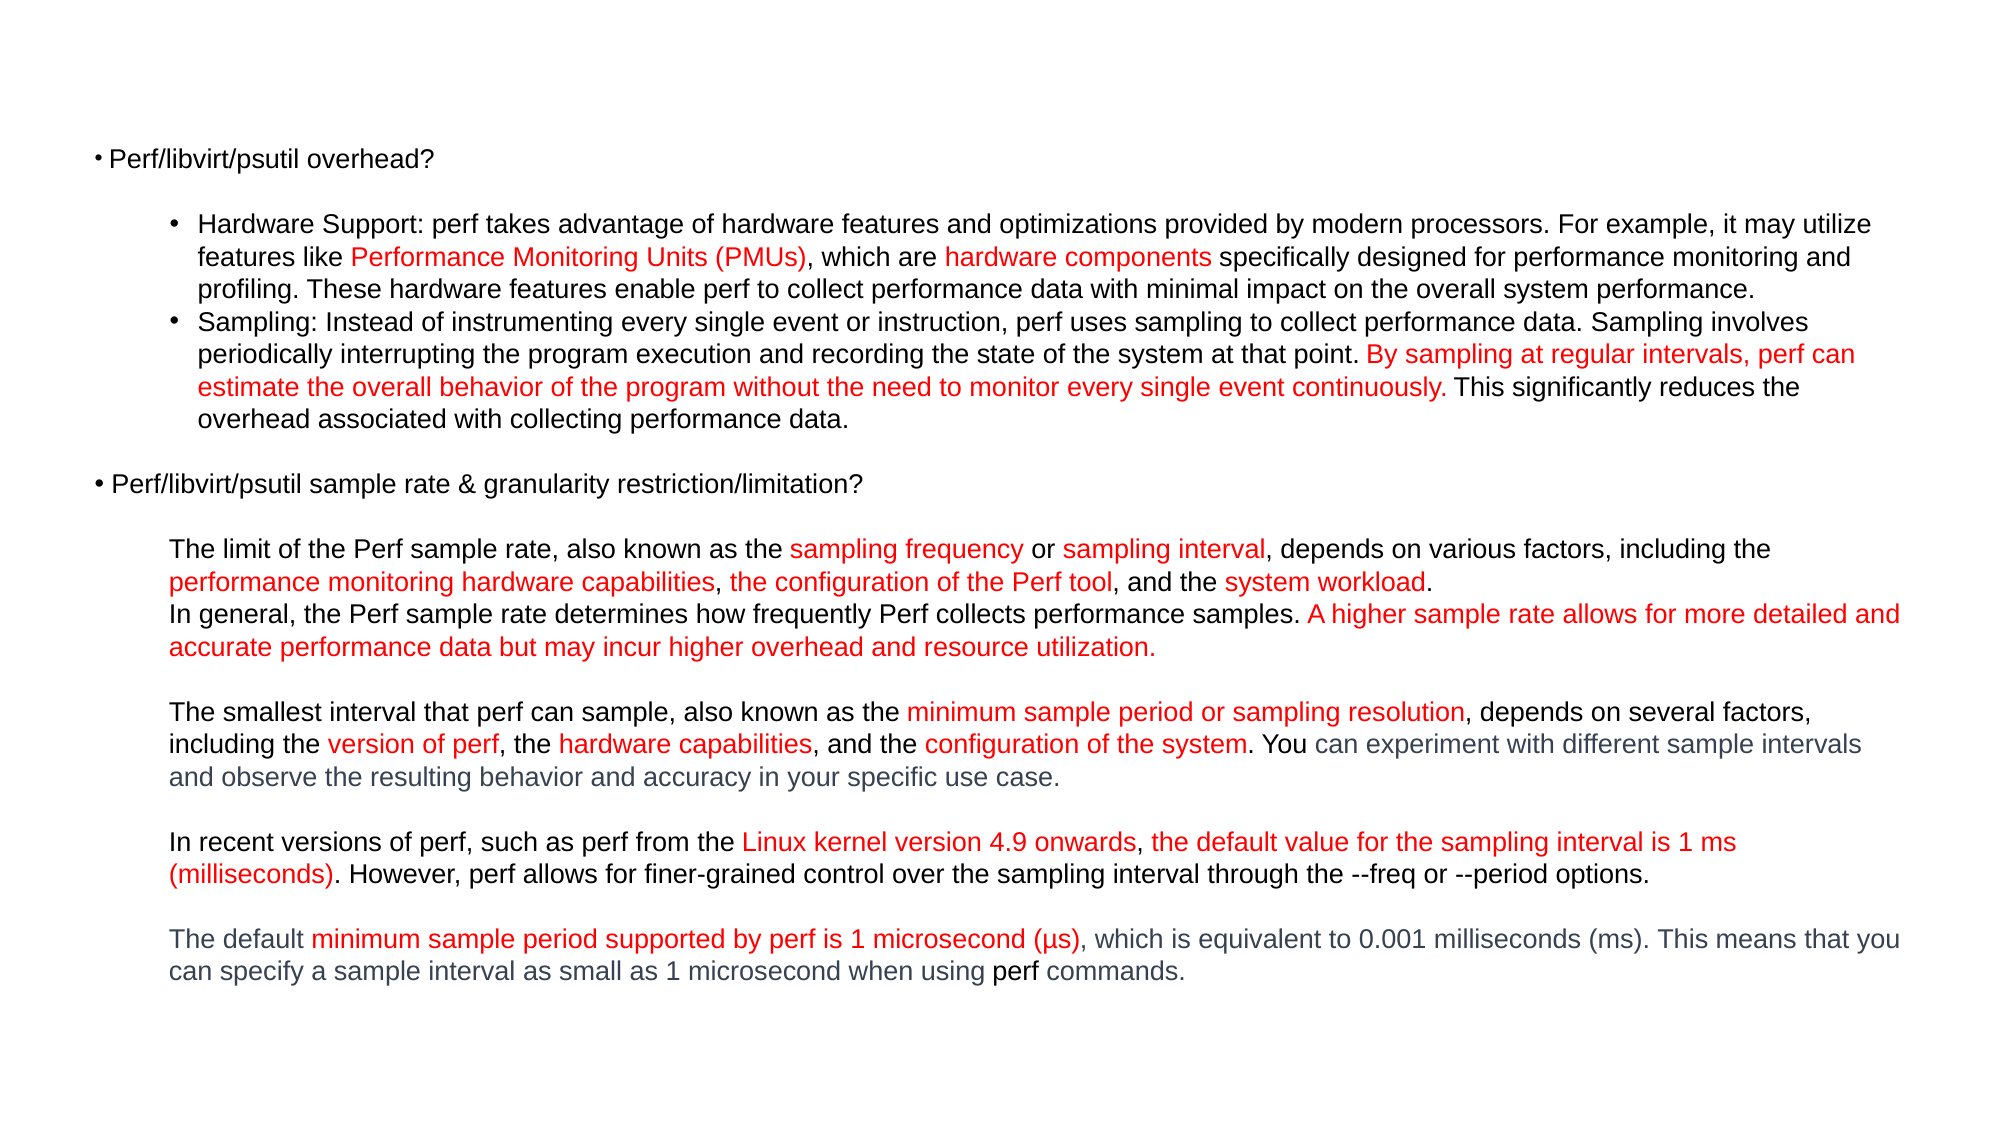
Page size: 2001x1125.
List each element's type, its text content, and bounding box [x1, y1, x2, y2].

text_box Perf/libvirt/psutil overhead? Hardware Support: perf takes advantage of hardware features and optimizations provided by modern processors. For example, it may utilize features like Performance Monitoring Units (PMUs), which are hardware components specifically designed for performance monitoring and profiling. These hardware features enable perf to collect performance data with minimal impact on the overall system performance. Sampling: Instead of instrumenting every single event or instruction, perf uses sampling to collect performance data. Sampling involves periodically interrupting the program execution and recording the state of the system at that point. By sampling at regular intervals, perf can estimate the overall behavior of the program without the need to monitor every single event continuously. This significantly reduces the overhead associated with collecting performance data. ﻿ Perf/libvirt/psutil sample rate & granularity restriction/limitation? The limit of the Perf sample rate, also known as the sampling frequency or sampling interval, depends on various factors, including the performance monitoring hardware capabilities, the configuration of the Perf tool, and the system workload. In general, the Perf sample rate determines how frequently Perf collects performance samples. A higher sample rate allows for more detailed and accurate performance data but may incur higher overhead and resource utilization. The smallest interval that perf can sample, also known as the minimum sample period or sampling resolution, depends on several factors, including the version of perf, the hardware capabilities, and the configuration of the system. You can experiment with different sample intervals and observe the resulting behavior and accuracy in your specific use case. In recent versions of perf, such as perf from the Linux kernel version 4.9 onwards, the default value for the sampling interval is 1 ms (milliseconds). However, perf allows for finer-grained control over the sampling interval through the --freq or --period options. The default minimum sample period supported by perf is 1 microsecond (µs), which is equivalent to 0.001 milliseconds (ms). This means that you can specify a sample interval as small as 1 microsecond when using perf commands. [79, 134, 1920, 1027]
